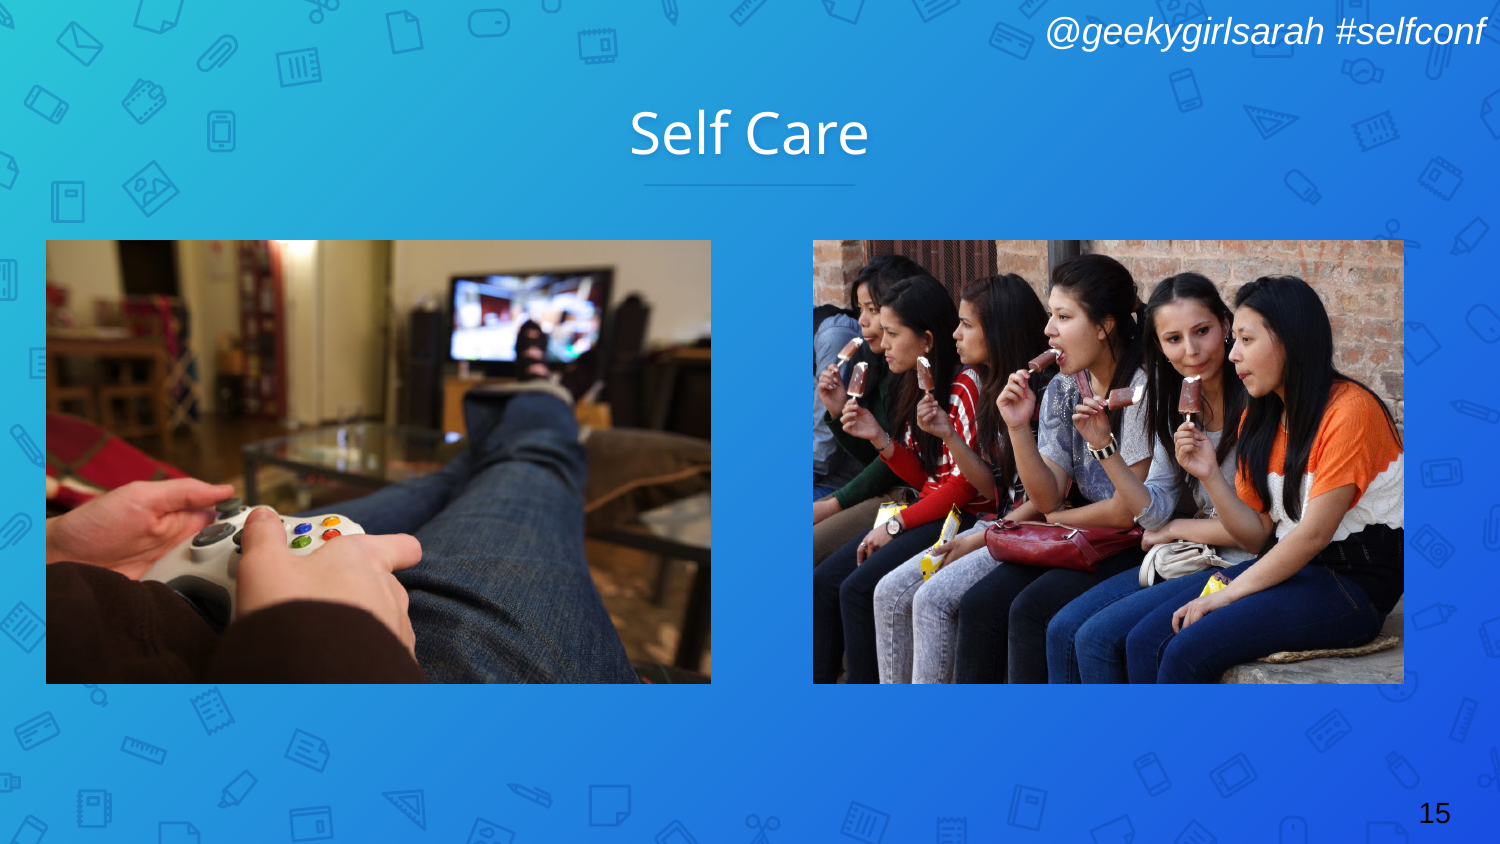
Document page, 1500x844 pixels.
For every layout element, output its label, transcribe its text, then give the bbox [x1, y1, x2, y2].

title Self Care [182, 58, 1318, 182]
picture [812, 240, 1404, 684]
picture [45, 240, 711, 684]
slide_number 15 [1403, 779, 1494, 844]
